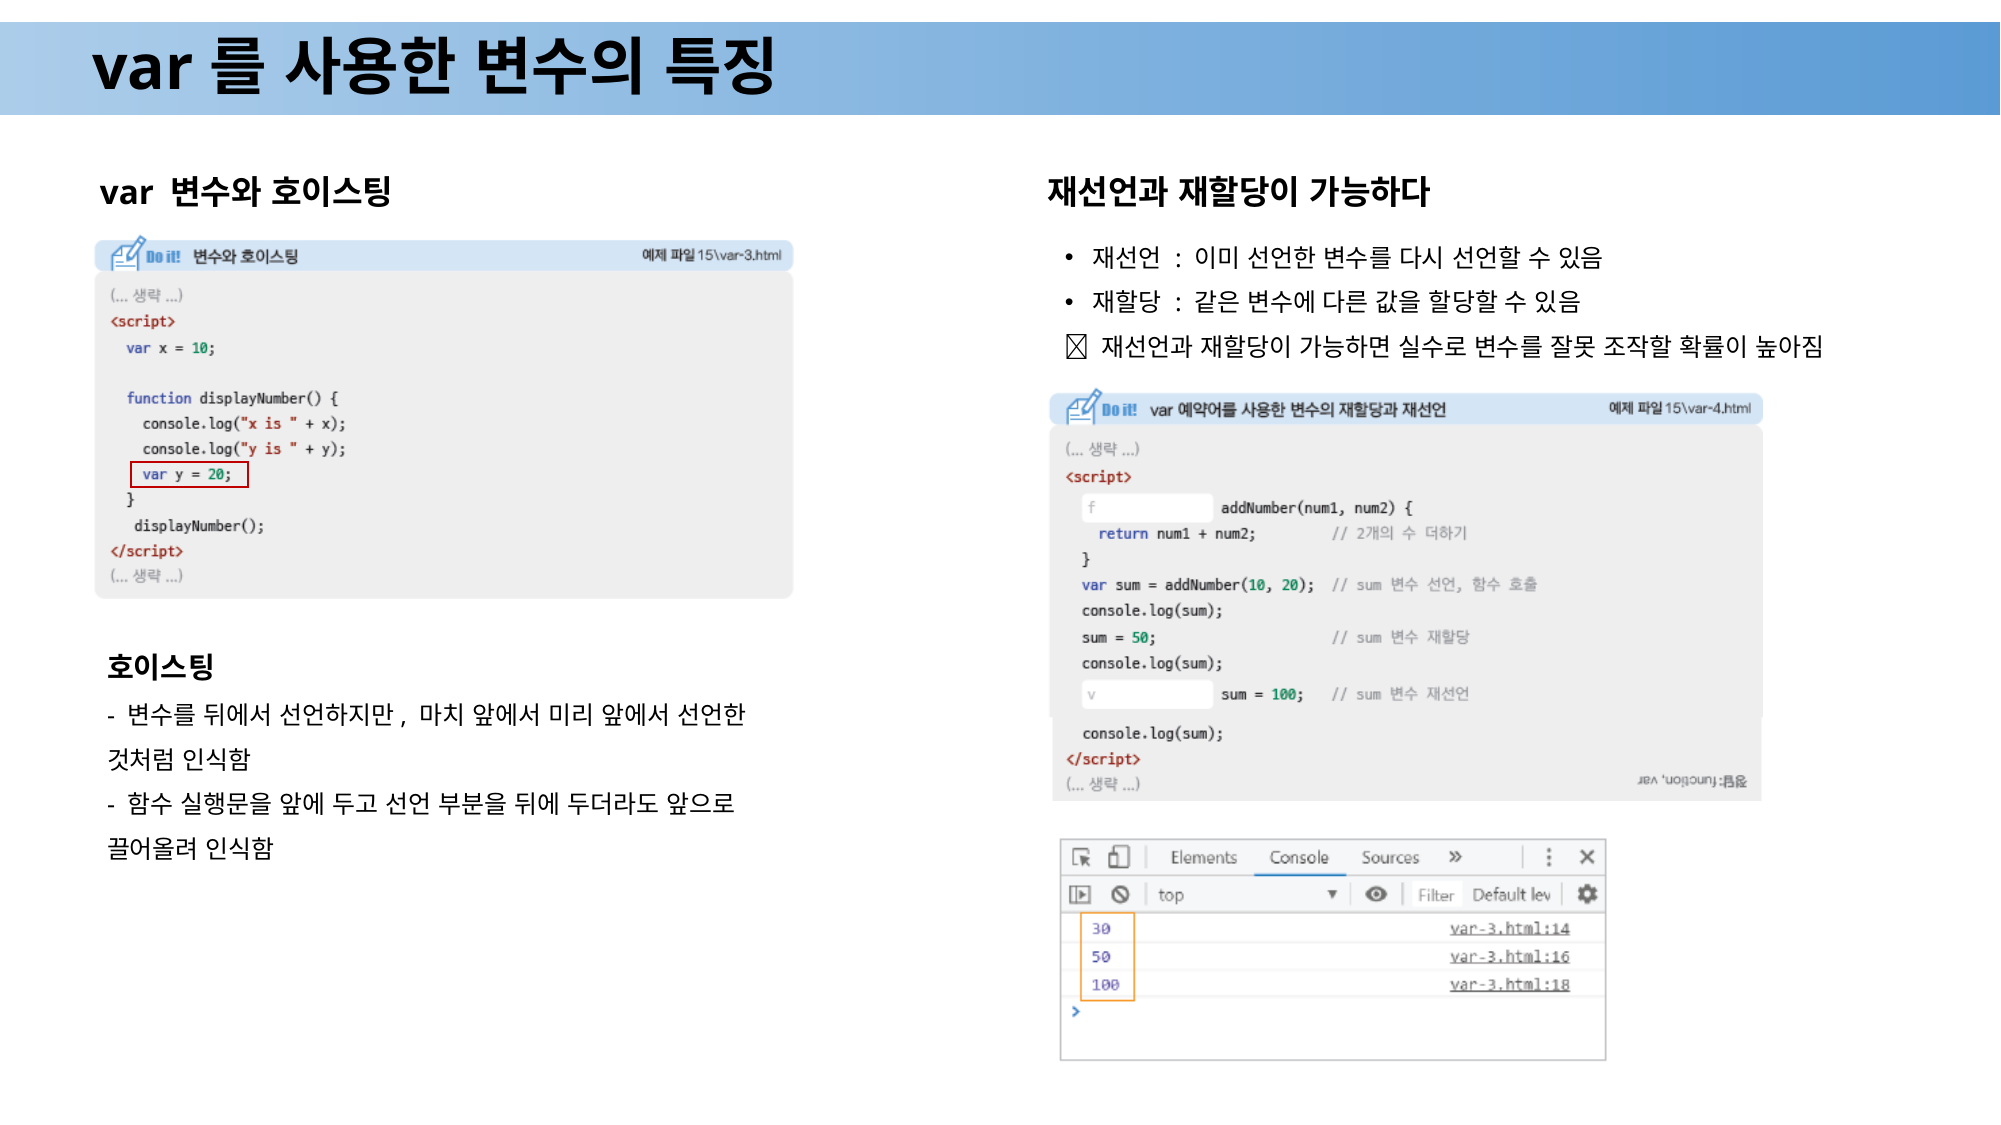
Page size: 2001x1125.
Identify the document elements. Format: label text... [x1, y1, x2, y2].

text_box 재선언 : 이미 선언한 변수를 다시 선언할 수 있음 재할당 : 같은 변수에 다른 값을 할당할 수 있음  재선언과 재할당이 가능하면 실수로 변수를 잘못 조작할 확률이 높아짐 [1050, 219, 1840, 370]
picture [1046, 385, 1763, 801]
picture [1046, 820, 1624, 1069]
text_box 호이스팅 - 변수를 뒤에서 선언하지만, 마치 앞에서 미리 앞에서 선언한 것처럼 인식함 - 함수 실행문을 앞에 두고 선언 부분을 뒤에 두더라도 앞으로 끌어올려 인식함 [92, 624, 830, 872]
title var를 사용한 변수의 특징 [77, 22, 1569, 116]
picture [92, 231, 794, 599]
text_box var 변수와 호이스팅 [85, 164, 409, 219]
text_box 재선언과 재할당이 가능하다 [1032, 164, 1448, 219]
